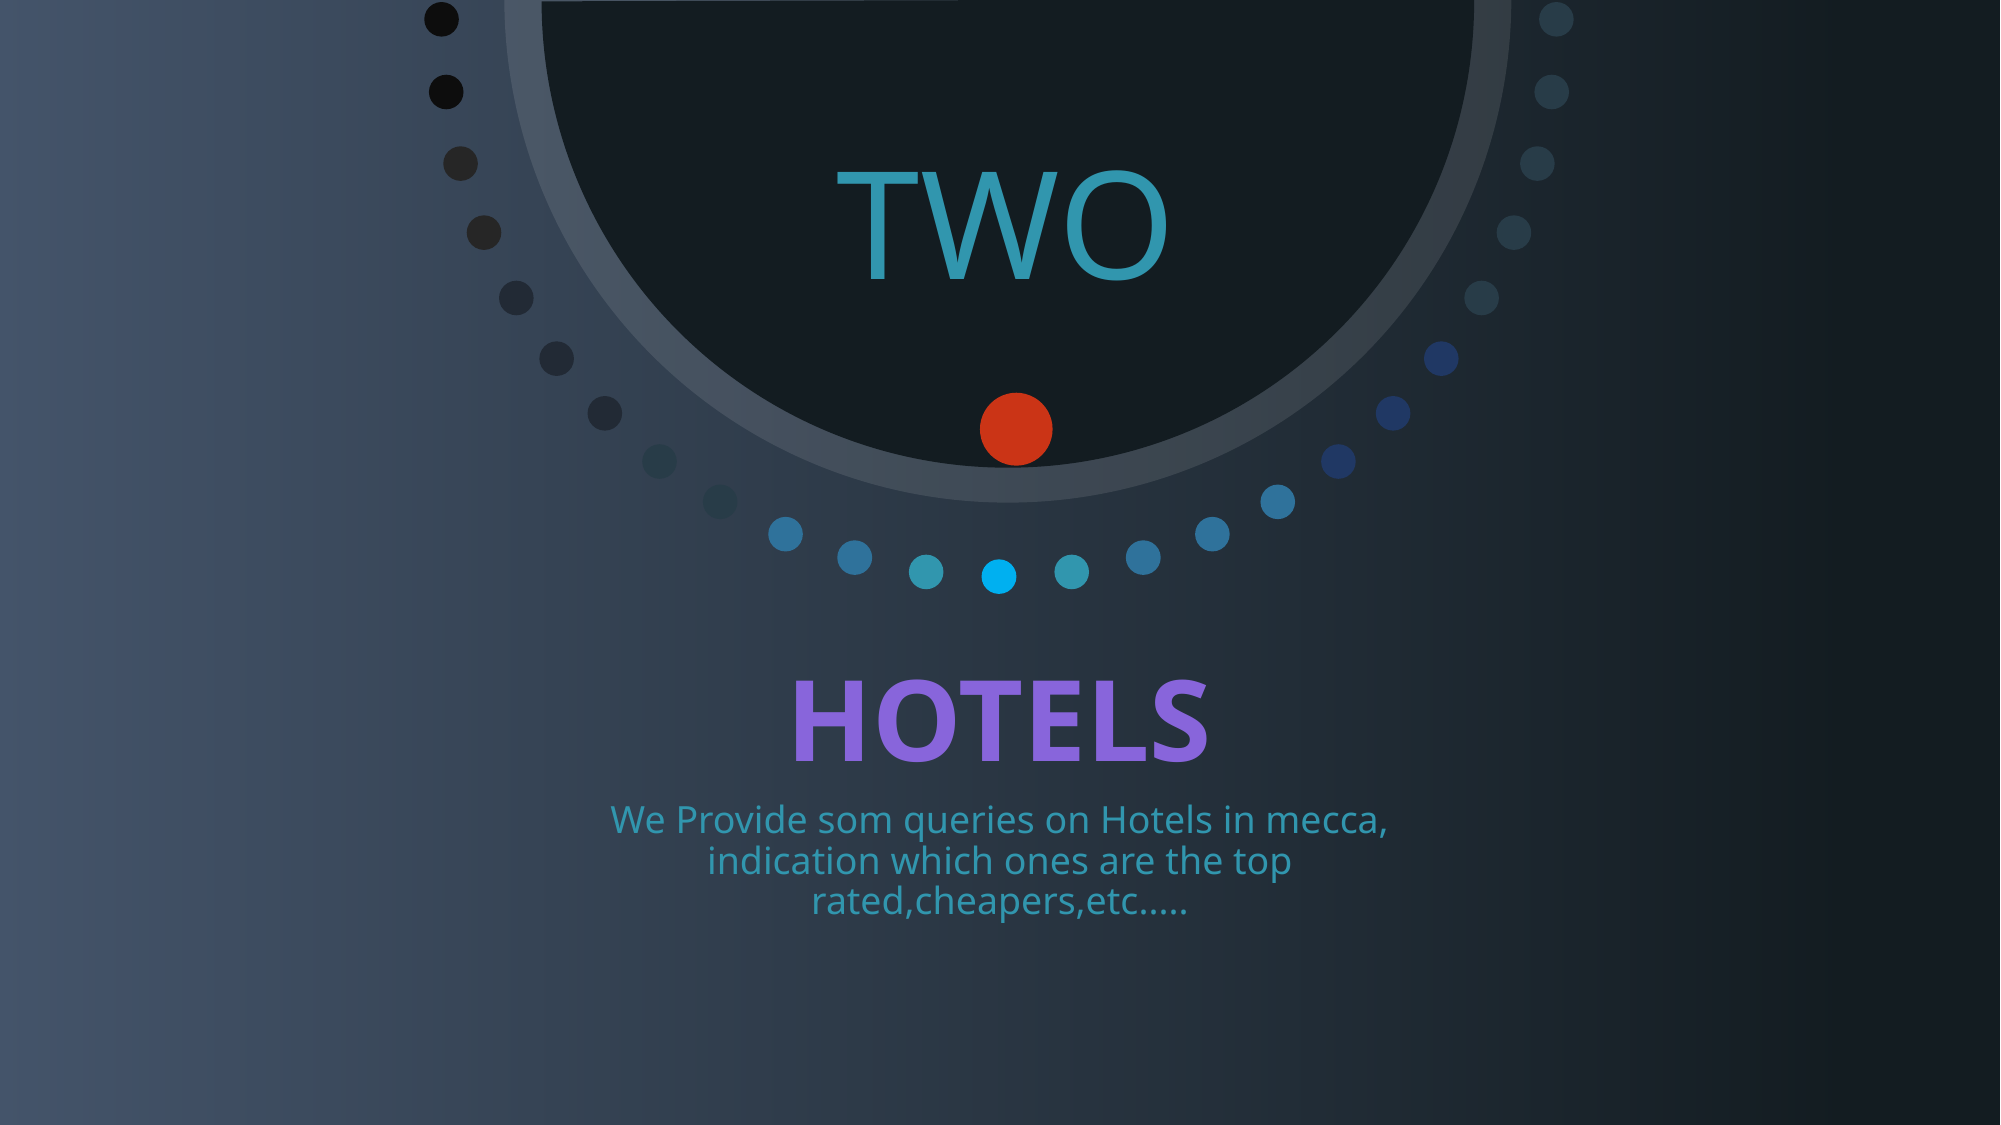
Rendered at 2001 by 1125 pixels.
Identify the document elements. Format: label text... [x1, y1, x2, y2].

list We Provide som queries on Hotels in mecca, indication which ones are the top rated,cheapers,etc..... [513, 793, 1487, 942]
text_box TWO [544, 0, 1468, 464]
title HOTELS [136, 533, 1862, 794]
